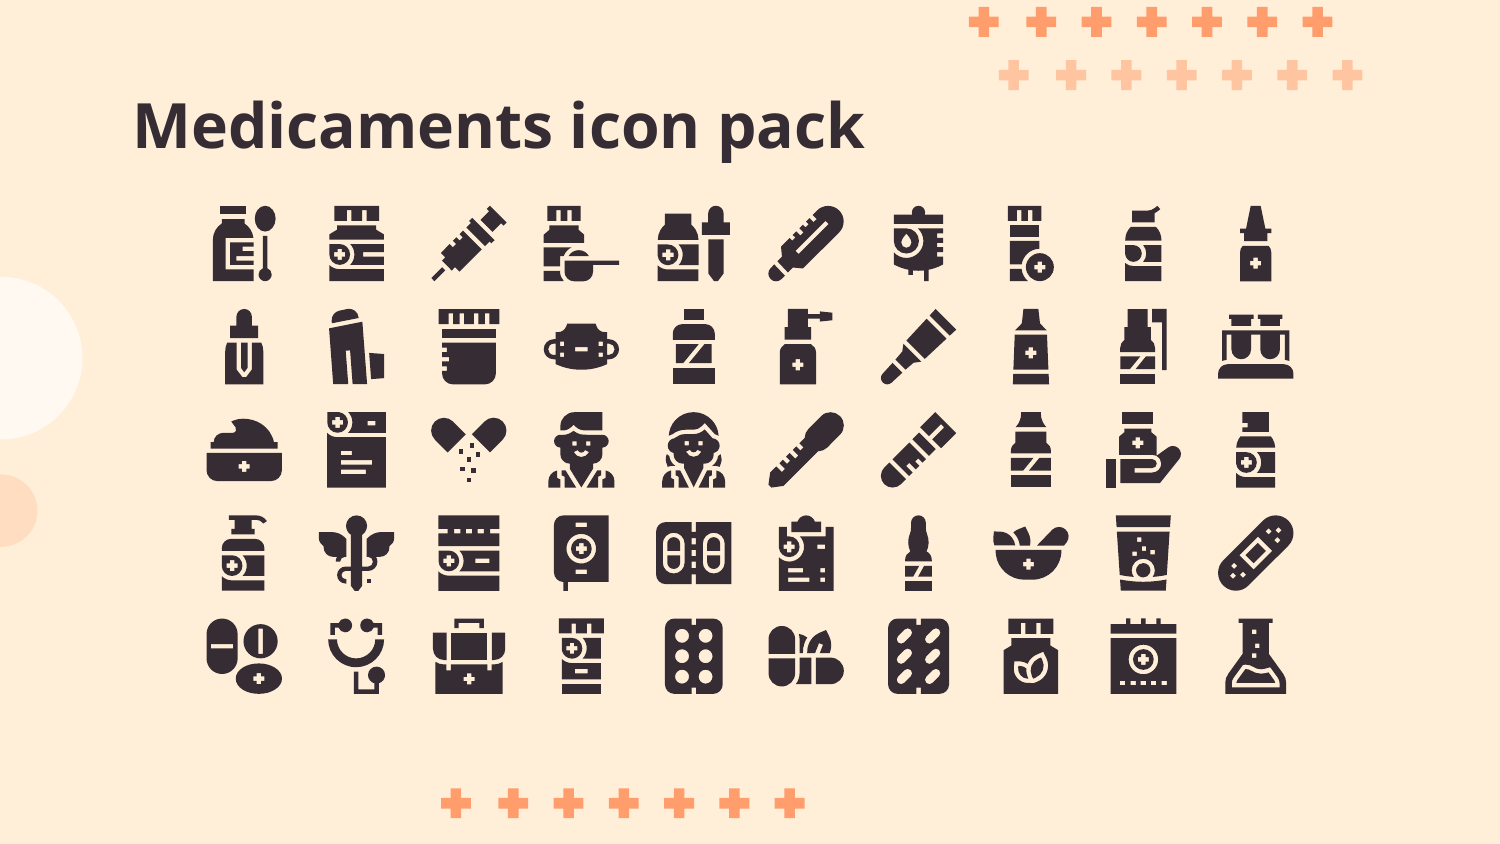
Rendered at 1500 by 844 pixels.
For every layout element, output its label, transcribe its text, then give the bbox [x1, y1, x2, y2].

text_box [326, 411, 387, 488]
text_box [1110, 618, 1177, 695]
text_box [768, 412, 844, 488]
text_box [1105, 411, 1183, 488]
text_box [1003, 618, 1059, 695]
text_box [206, 418, 283, 482]
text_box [1235, 411, 1276, 488]
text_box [1010, 411, 1052, 488]
title Medicaments icon pack [117, 70, 1383, 148]
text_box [992, 526, 1071, 581]
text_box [221, 515, 268, 591]
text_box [224, 308, 264, 385]
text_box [1217, 515, 1294, 591]
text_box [655, 521, 732, 585]
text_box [672, 308, 716, 385]
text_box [893, 205, 944, 282]
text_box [779, 308, 833, 385]
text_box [879, 308, 957, 385]
text_box [888, 618, 950, 694]
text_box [328, 308, 385, 385]
text_box [664, 618, 723, 694]
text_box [212, 205, 276, 282]
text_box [543, 205, 620, 282]
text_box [778, 515, 834, 591]
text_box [438, 308, 500, 385]
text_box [1225, 618, 1287, 695]
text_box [1120, 308, 1167, 385]
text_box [880, 411, 957, 488]
text_box [543, 323, 620, 370]
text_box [1115, 515, 1172, 591]
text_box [327, 618, 386, 695]
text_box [1007, 205, 1055, 282]
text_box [432, 618, 506, 695]
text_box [1124, 205, 1162, 282]
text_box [438, 515, 500, 591]
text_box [431, 205, 507, 282]
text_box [768, 625, 845, 687]
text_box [558, 618, 605, 695]
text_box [1217, 314, 1294, 379]
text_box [553, 515, 609, 591]
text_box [429, 417, 507, 483]
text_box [904, 515, 933, 591]
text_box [1012, 308, 1050, 385]
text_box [329, 205, 385, 282]
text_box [1239, 205, 1272, 282]
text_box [657, 205, 731, 282]
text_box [662, 411, 726, 488]
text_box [206, 618, 283, 695]
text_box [767, 205, 844, 282]
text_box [318, 515, 395, 591]
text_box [548, 411, 615, 488]
